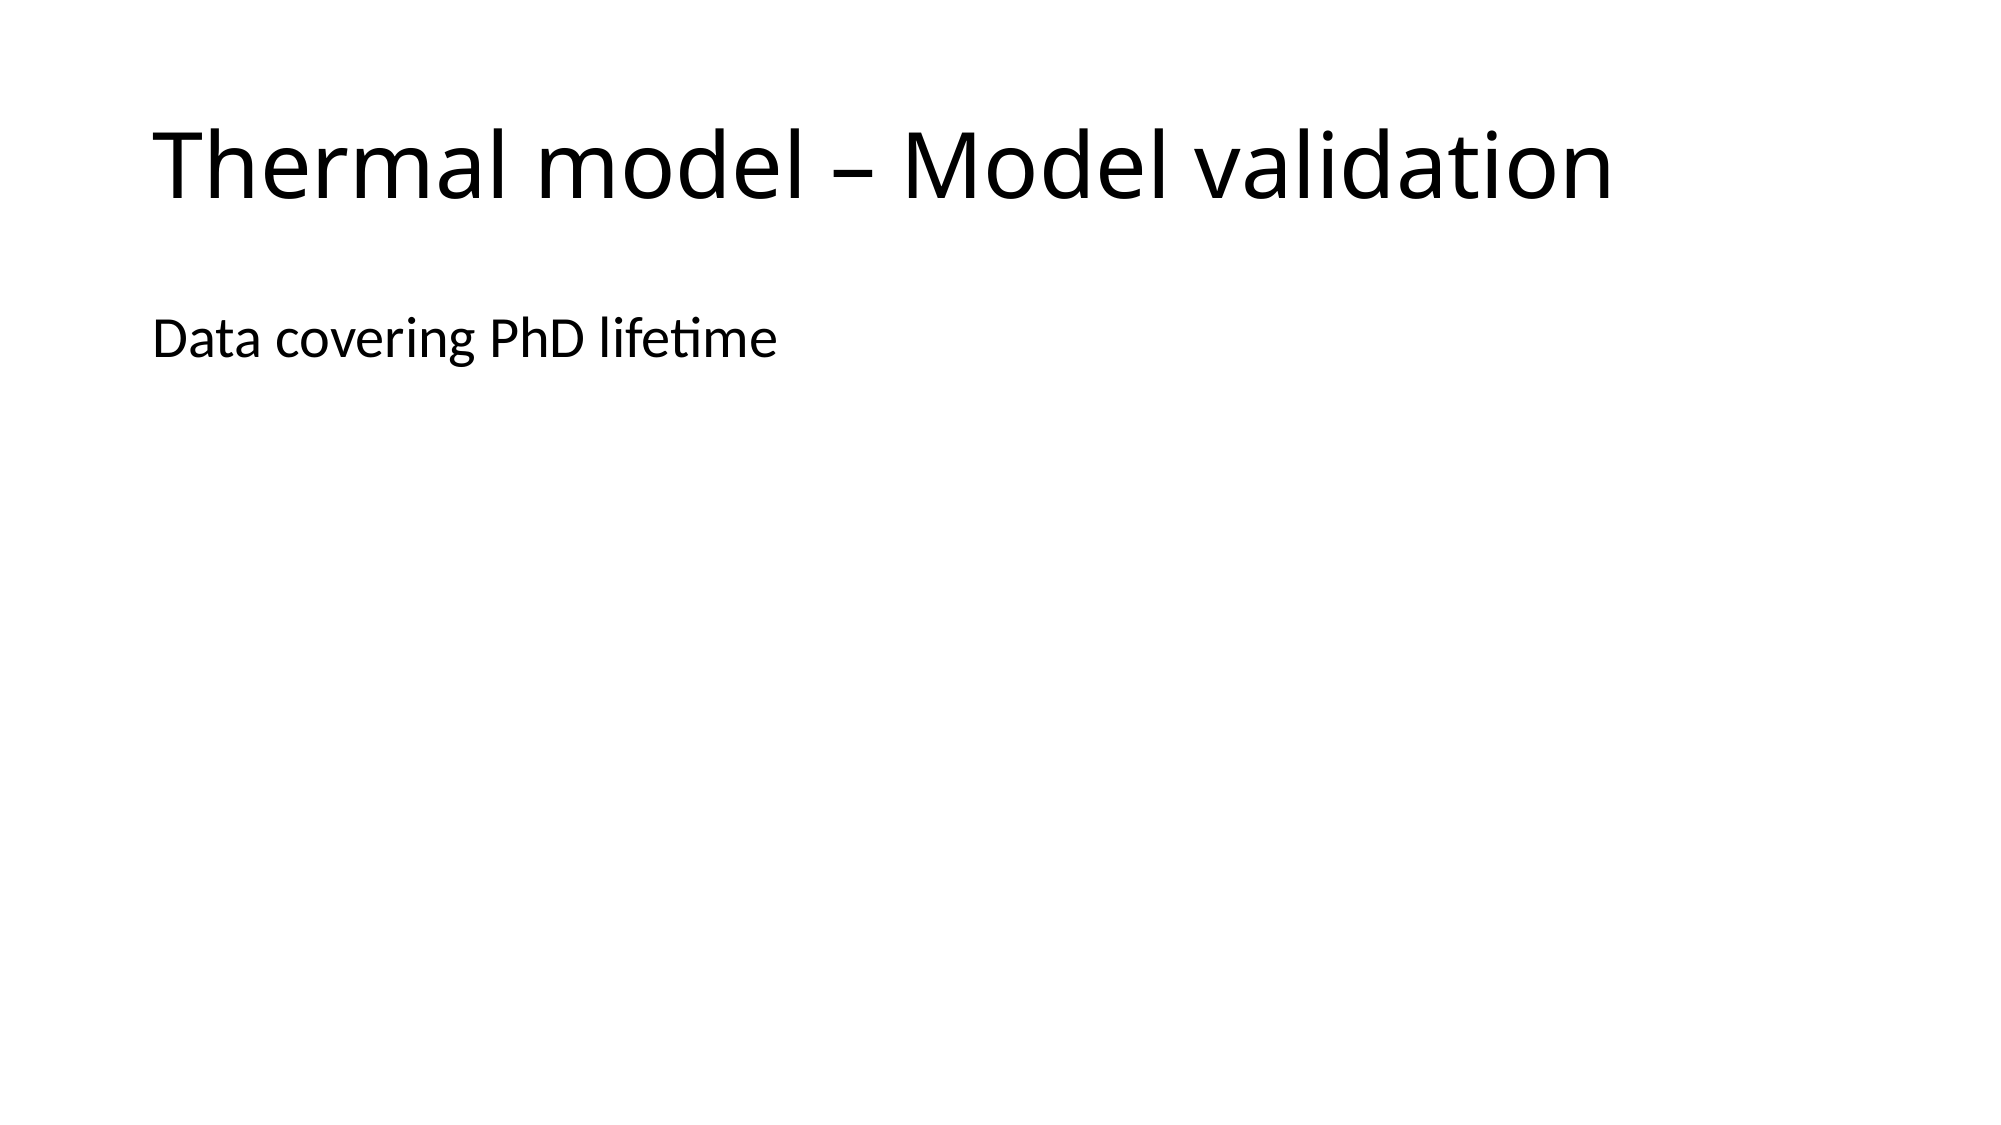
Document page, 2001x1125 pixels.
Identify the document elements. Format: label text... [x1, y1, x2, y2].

title Thermal model – Model validation [137, 59, 1863, 278]
list Data covering PhD lifetime [137, 299, 1863, 1014]
